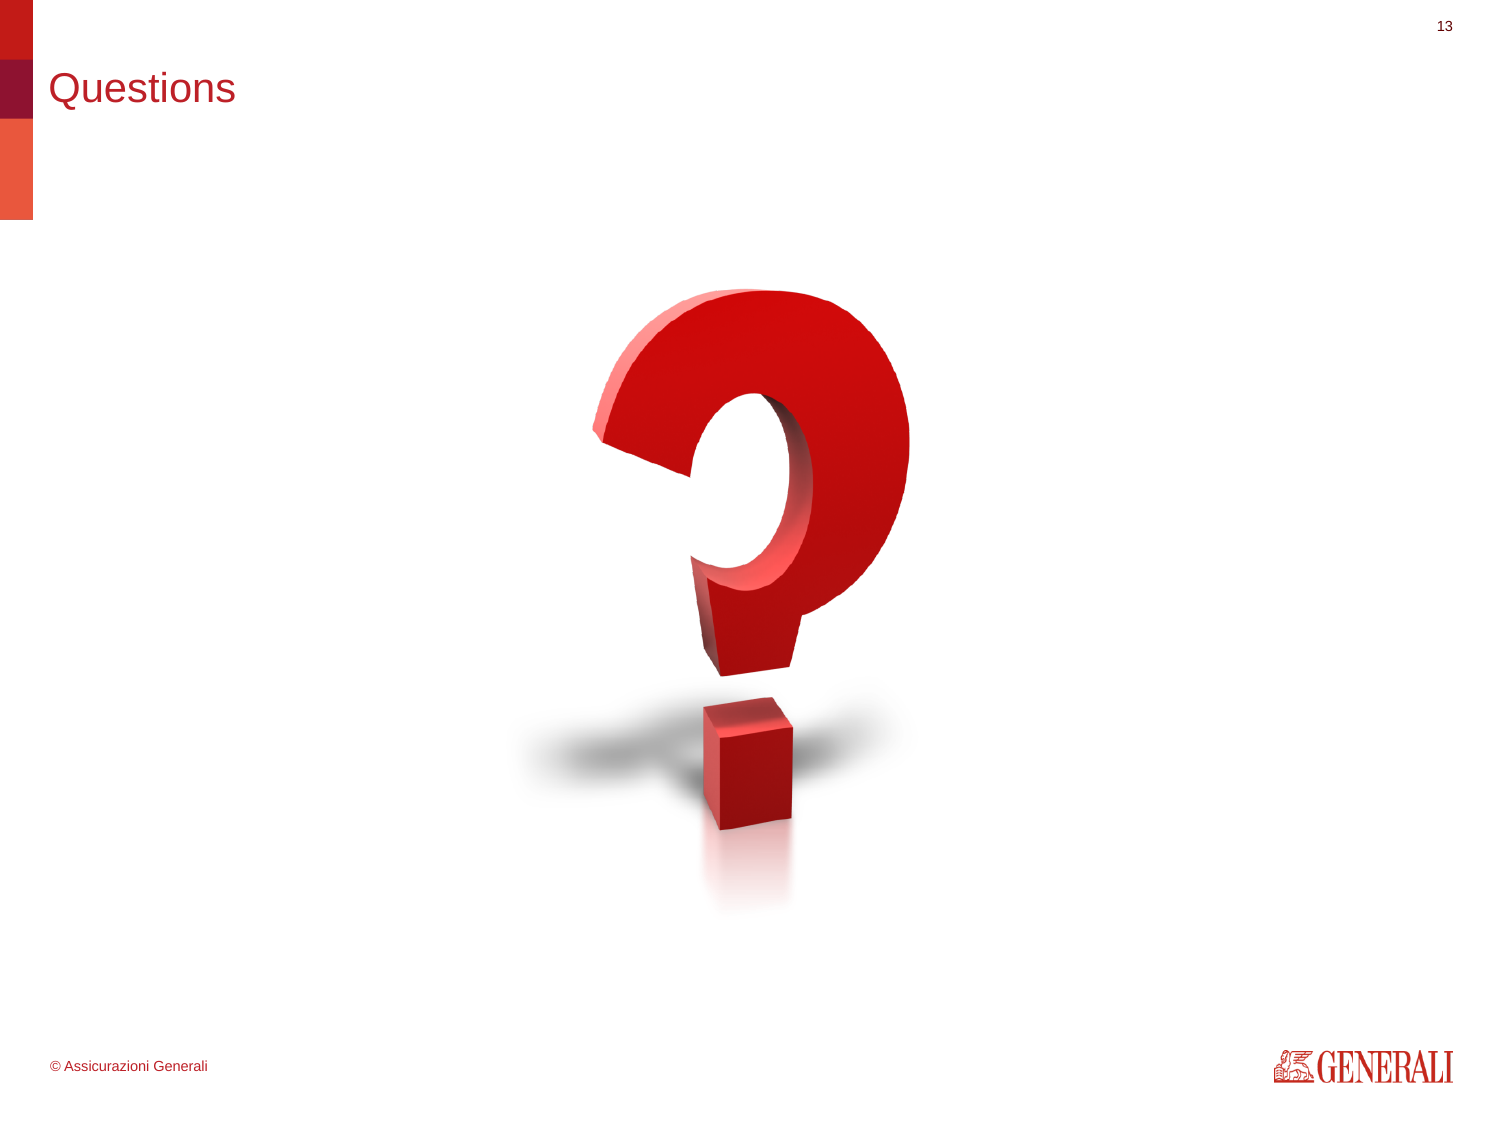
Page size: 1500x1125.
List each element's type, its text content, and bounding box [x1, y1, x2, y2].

picture [489, 270, 948, 922]
title Questions [48, 65, 1424, 112]
picture [1274, 1050, 1453, 1083]
slide_number 13 [1420, 16, 1453, 47]
